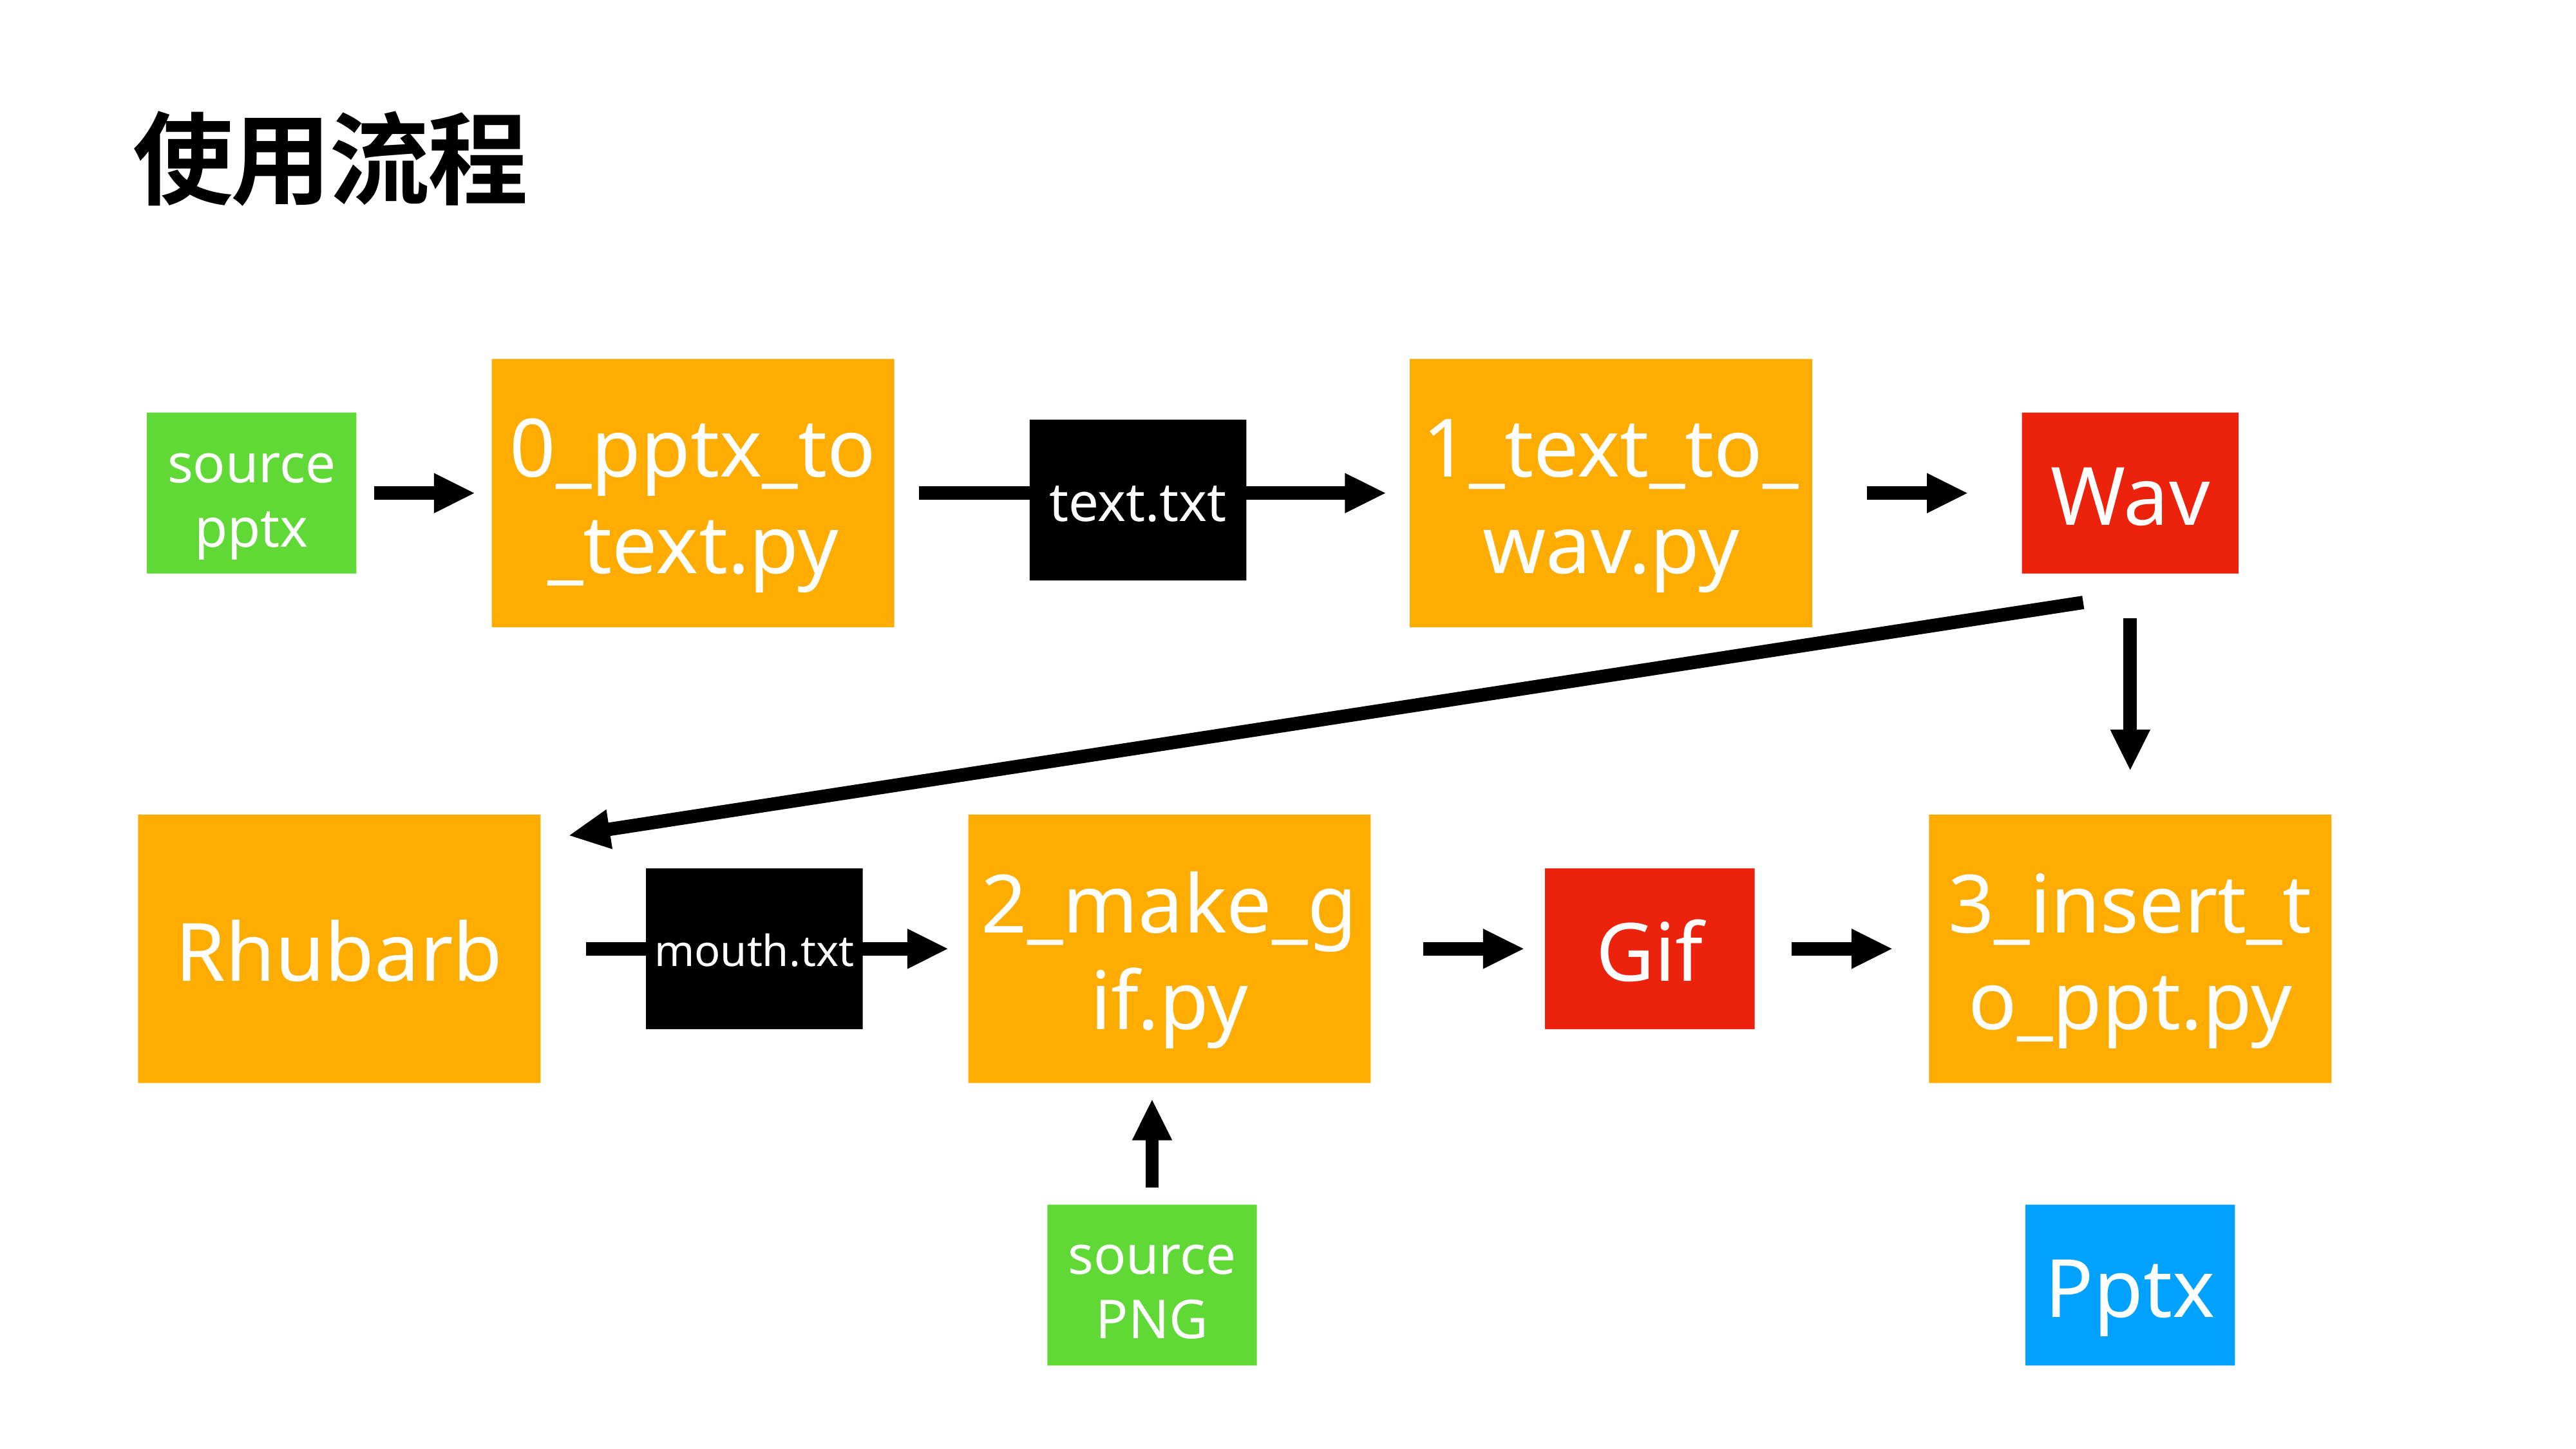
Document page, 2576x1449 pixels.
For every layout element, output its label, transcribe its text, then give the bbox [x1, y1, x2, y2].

text_box [1148, 1100, 1157, 1188]
text_box 0_pptx_to_text.py [491, 359, 895, 627]
text_box [1423, 945, 1524, 953]
text_box Gif [1545, 868, 1755, 1030]
text_box source PNG [1047, 1204, 1257, 1366]
text_box [2126, 618, 2134, 770]
text_box [863, 945, 948, 953]
text_box mouth.txt [646, 868, 863, 1030]
text_box 3_insert_to_ppt.py [1929, 814, 2332, 1083]
text_box [374, 489, 475, 497]
text_box 1_text_to_wav.py [1410, 359, 1813, 627]
text_box [569, 602, 2083, 838]
title 使用流程 [127, 113, 2449, 266]
text_box Rhubarb [138, 814, 541, 1083]
text_box [1792, 945, 1892, 953]
text_box source pptx [147, 412, 357, 574]
text_box Pptx [2025, 1204, 2235, 1366]
text_box Wav [2022, 412, 2239, 574]
text_box [1867, 489, 1967, 497]
text_box [1247, 489, 1385, 497]
text_box 2_make_gif.py [968, 814, 1371, 1083]
text_box text.txt [1029, 419, 1247, 581]
